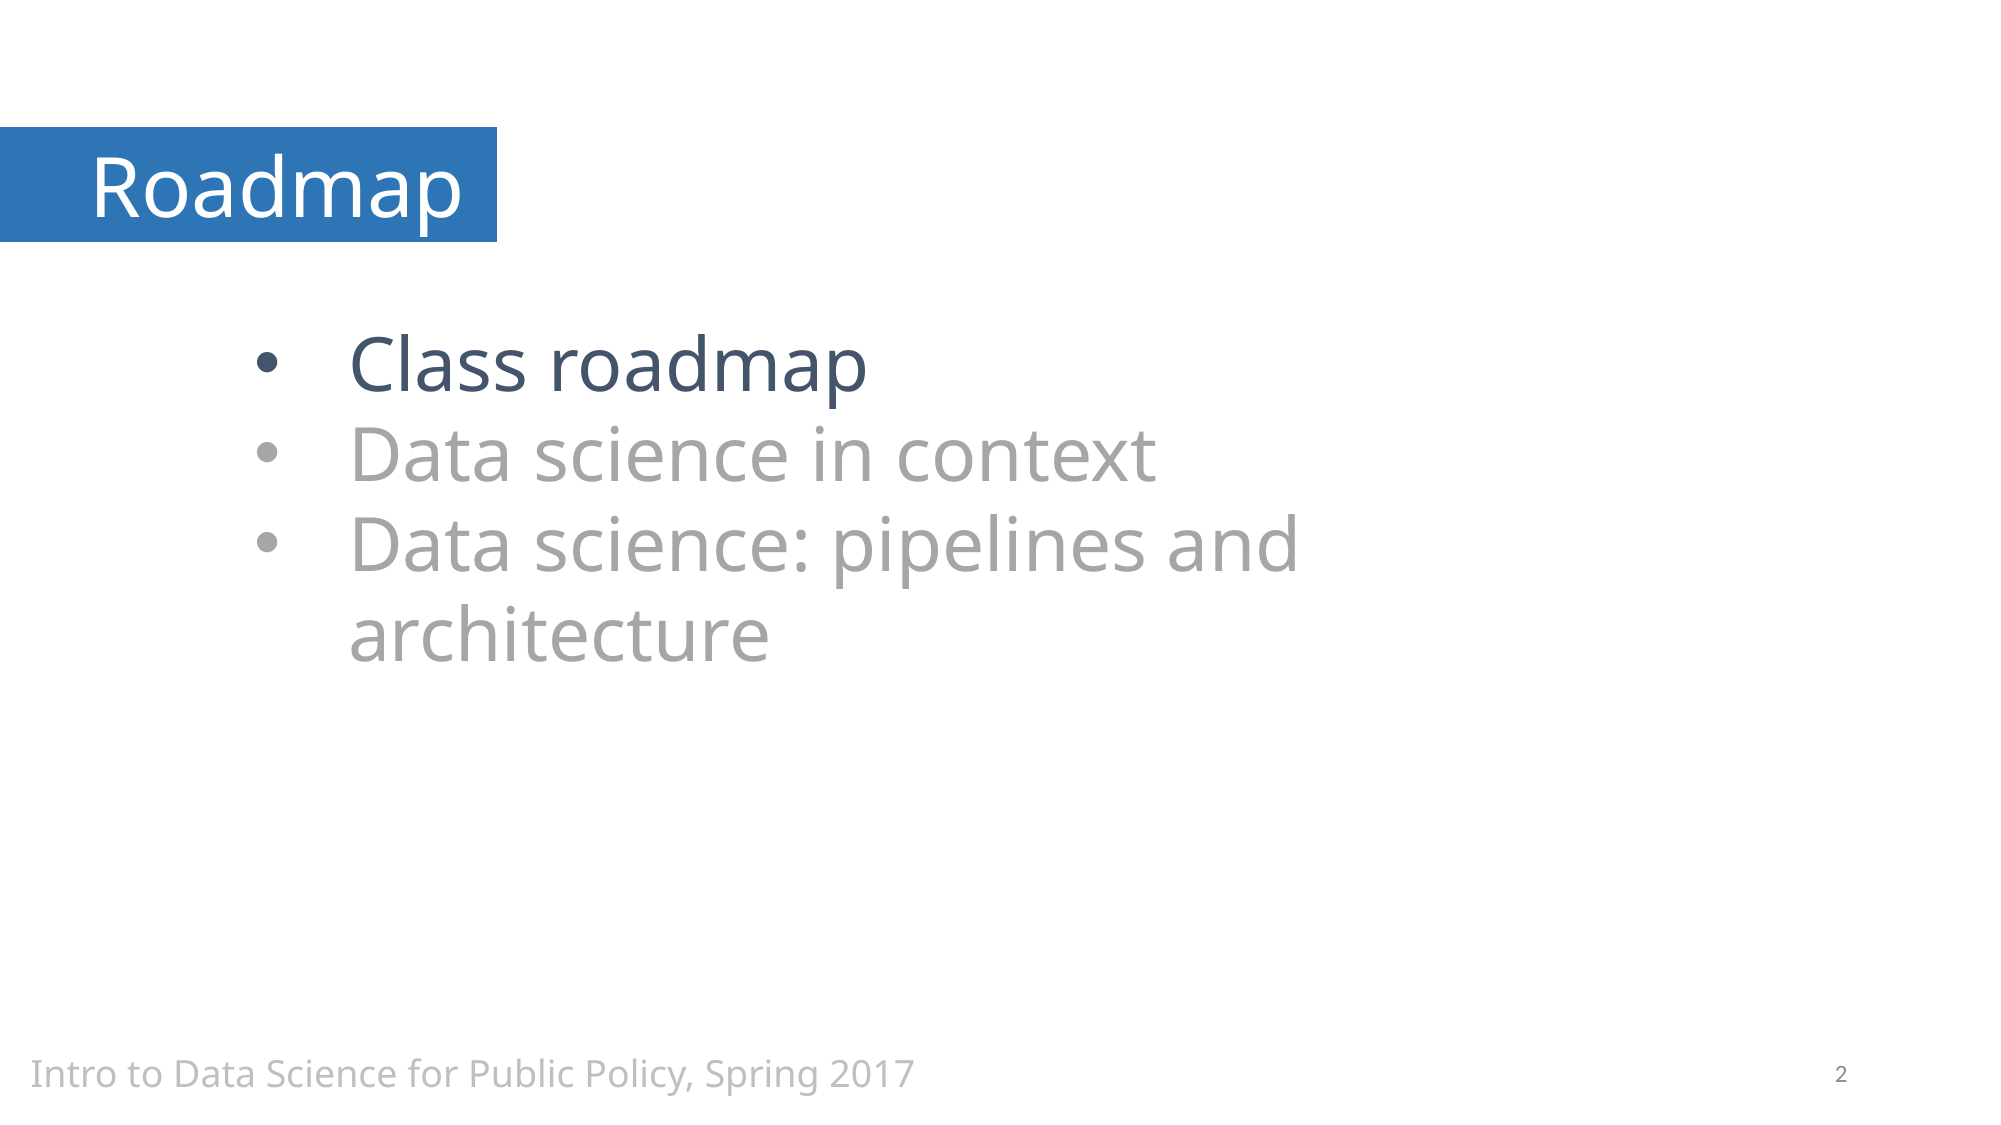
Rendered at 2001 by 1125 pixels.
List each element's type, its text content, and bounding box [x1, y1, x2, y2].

text_box Intro to Data Science for Public Policy, Spring 2017 [15, 1042, 932, 1103]
text_box Class roadmap Data science in context Data science: pipelines and architecture [239, 309, 1754, 775]
text_box Roadmap [0, 127, 497, 242]
slide_number 2 [1412, 1042, 1863, 1103]
